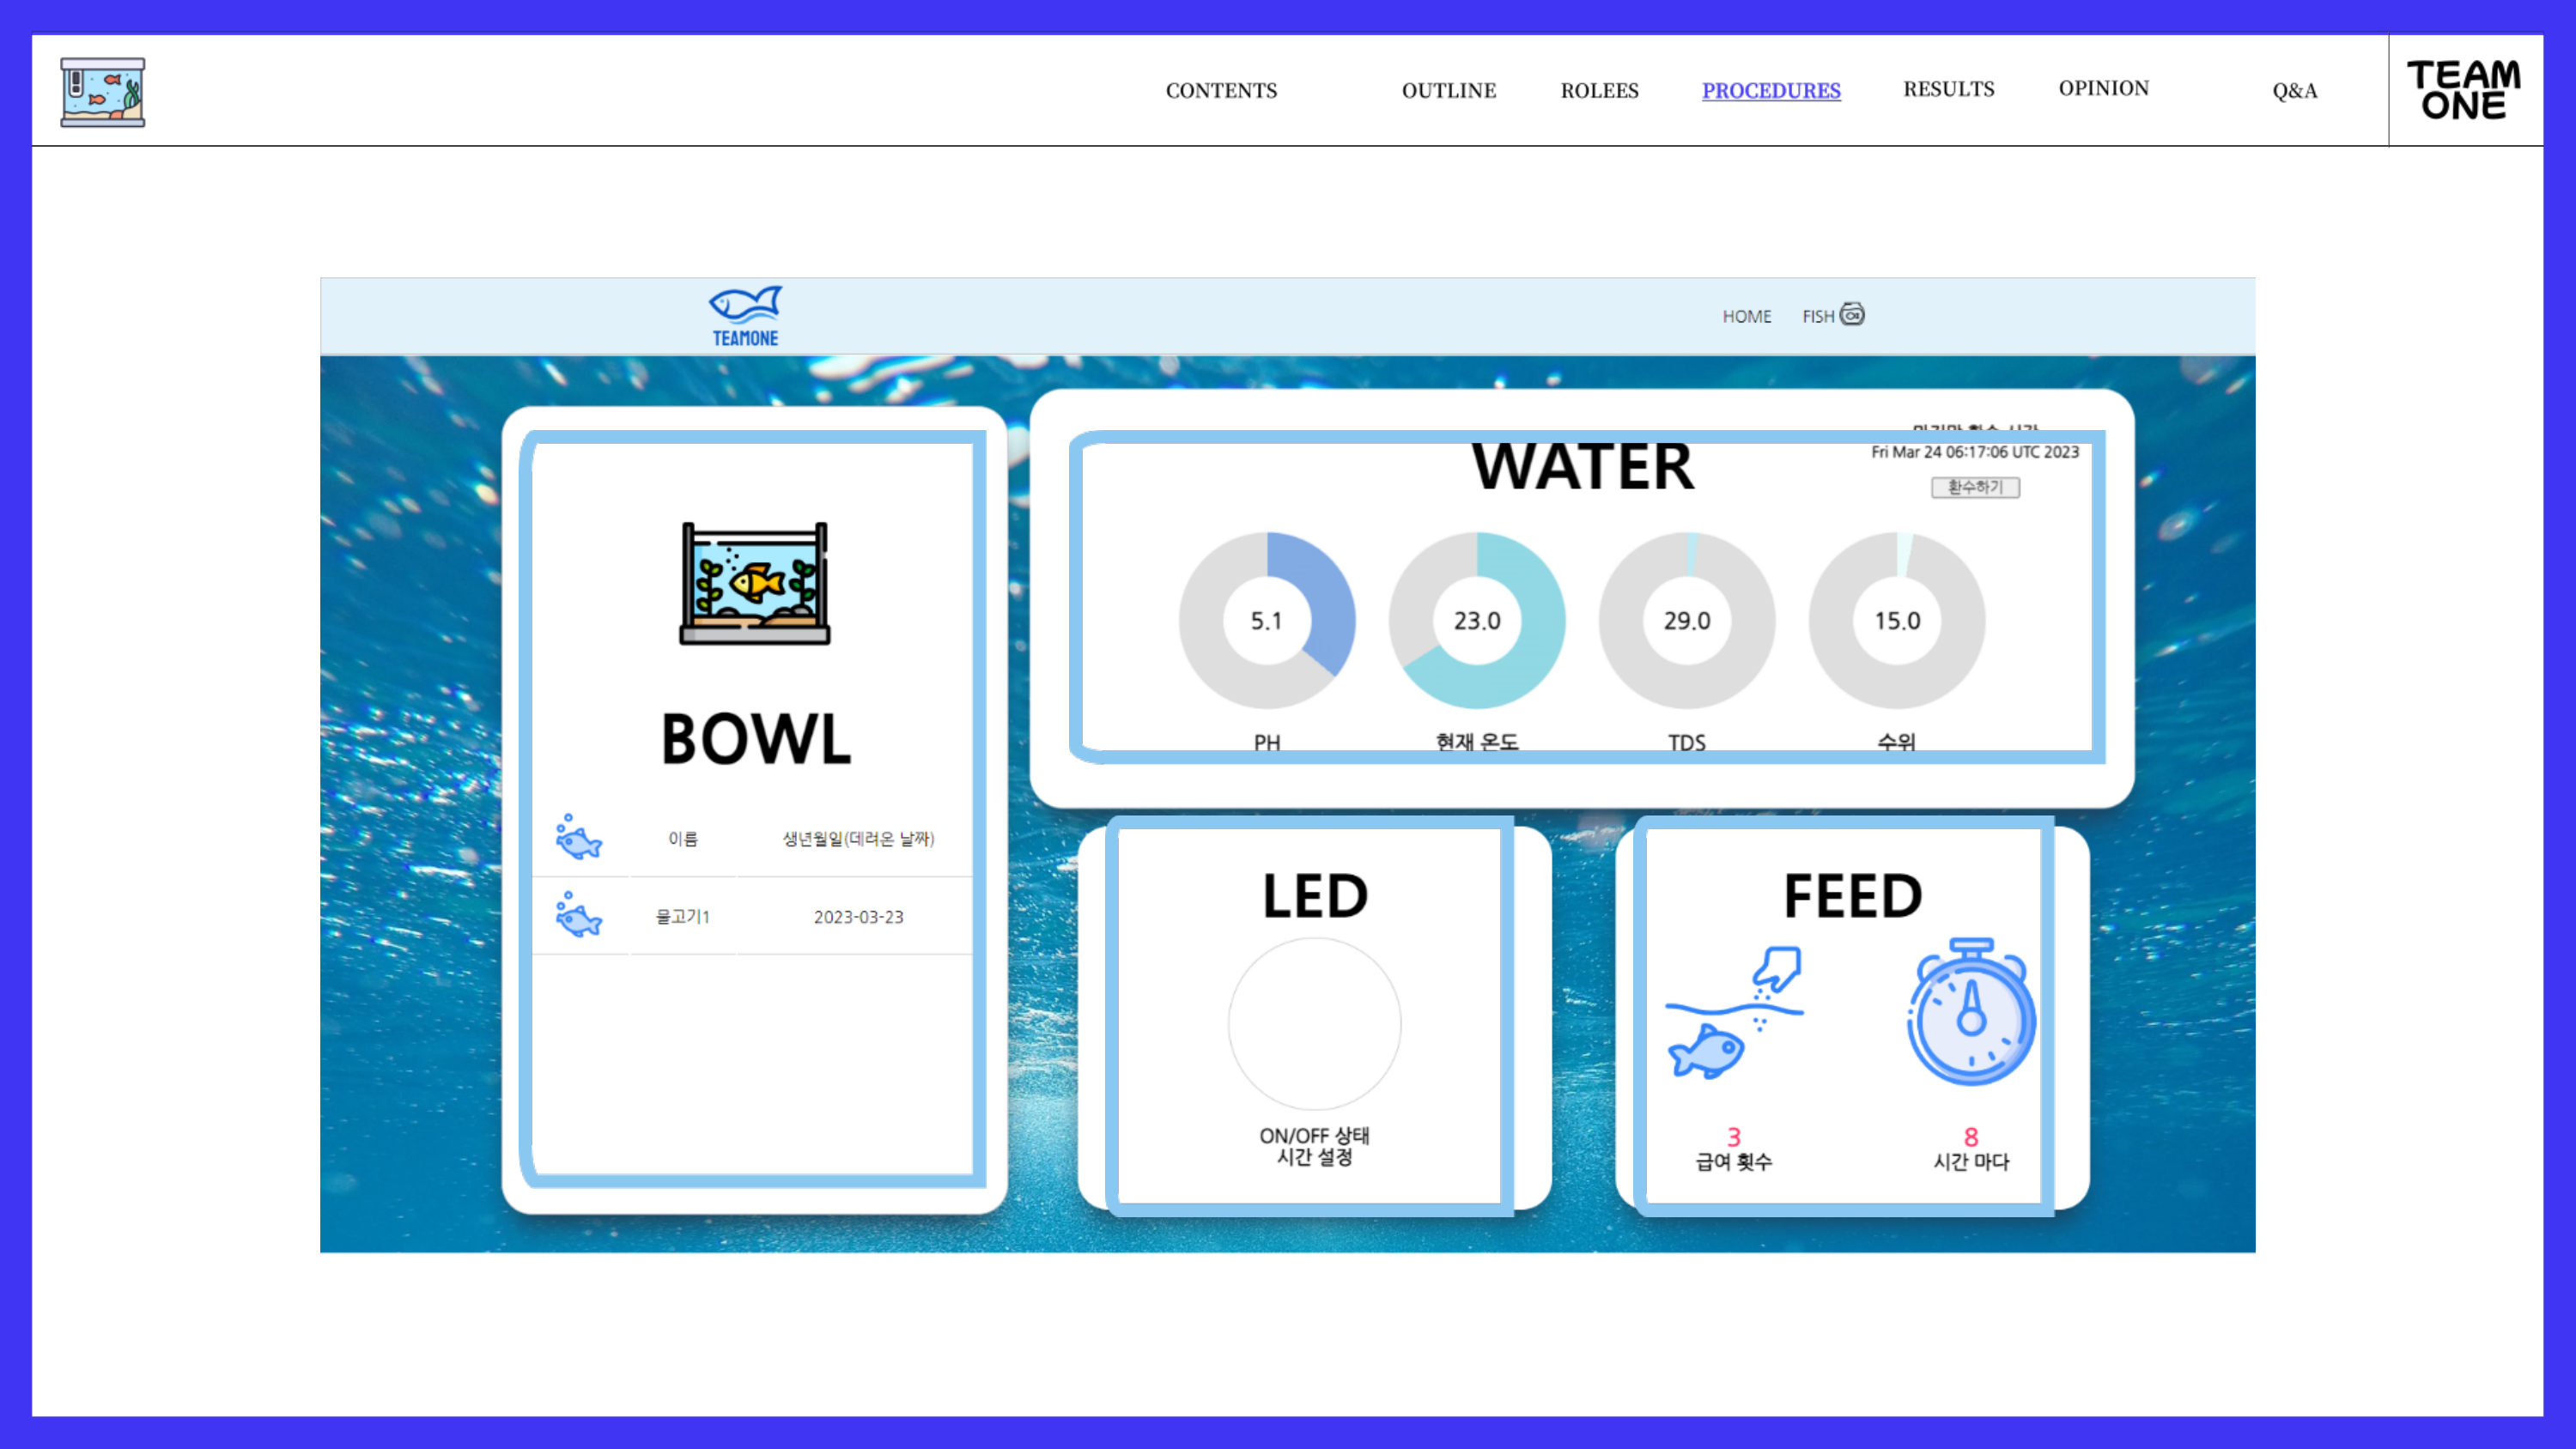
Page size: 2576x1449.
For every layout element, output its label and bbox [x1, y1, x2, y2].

text_box [0, 0, 2576, 1449]
